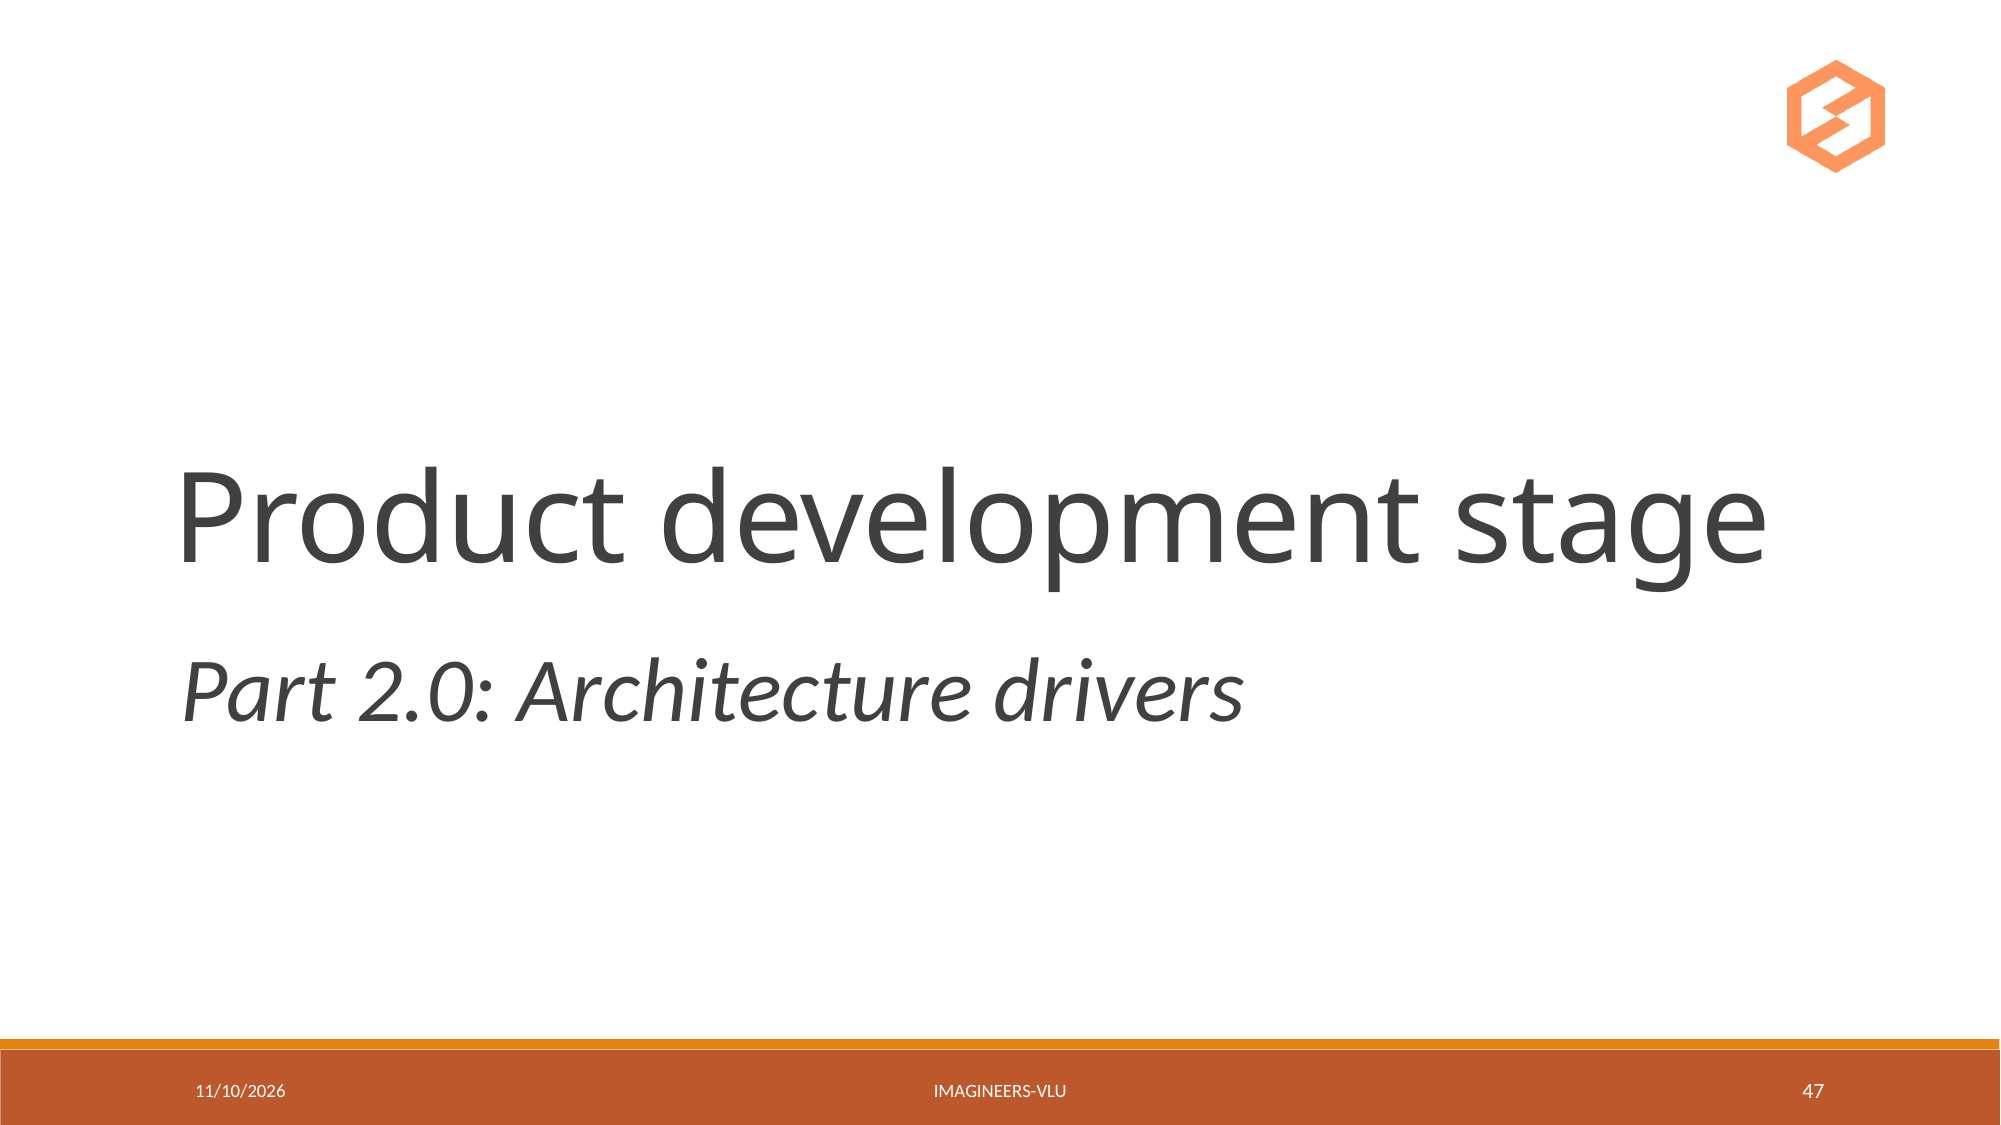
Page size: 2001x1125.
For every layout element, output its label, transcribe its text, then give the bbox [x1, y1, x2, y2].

picture [1783, 59, 1888, 175]
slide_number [180, 1059, 586, 1120]
footer Imagineers-VLU [604, 1059, 1396, 1120]
title Product development stage [157, 357, 1808, 596]
slide_number 47 [1624, 1059, 1840, 1120]
text_box Part 2.0: Architecture drivers [166, 622, 1737, 748]
